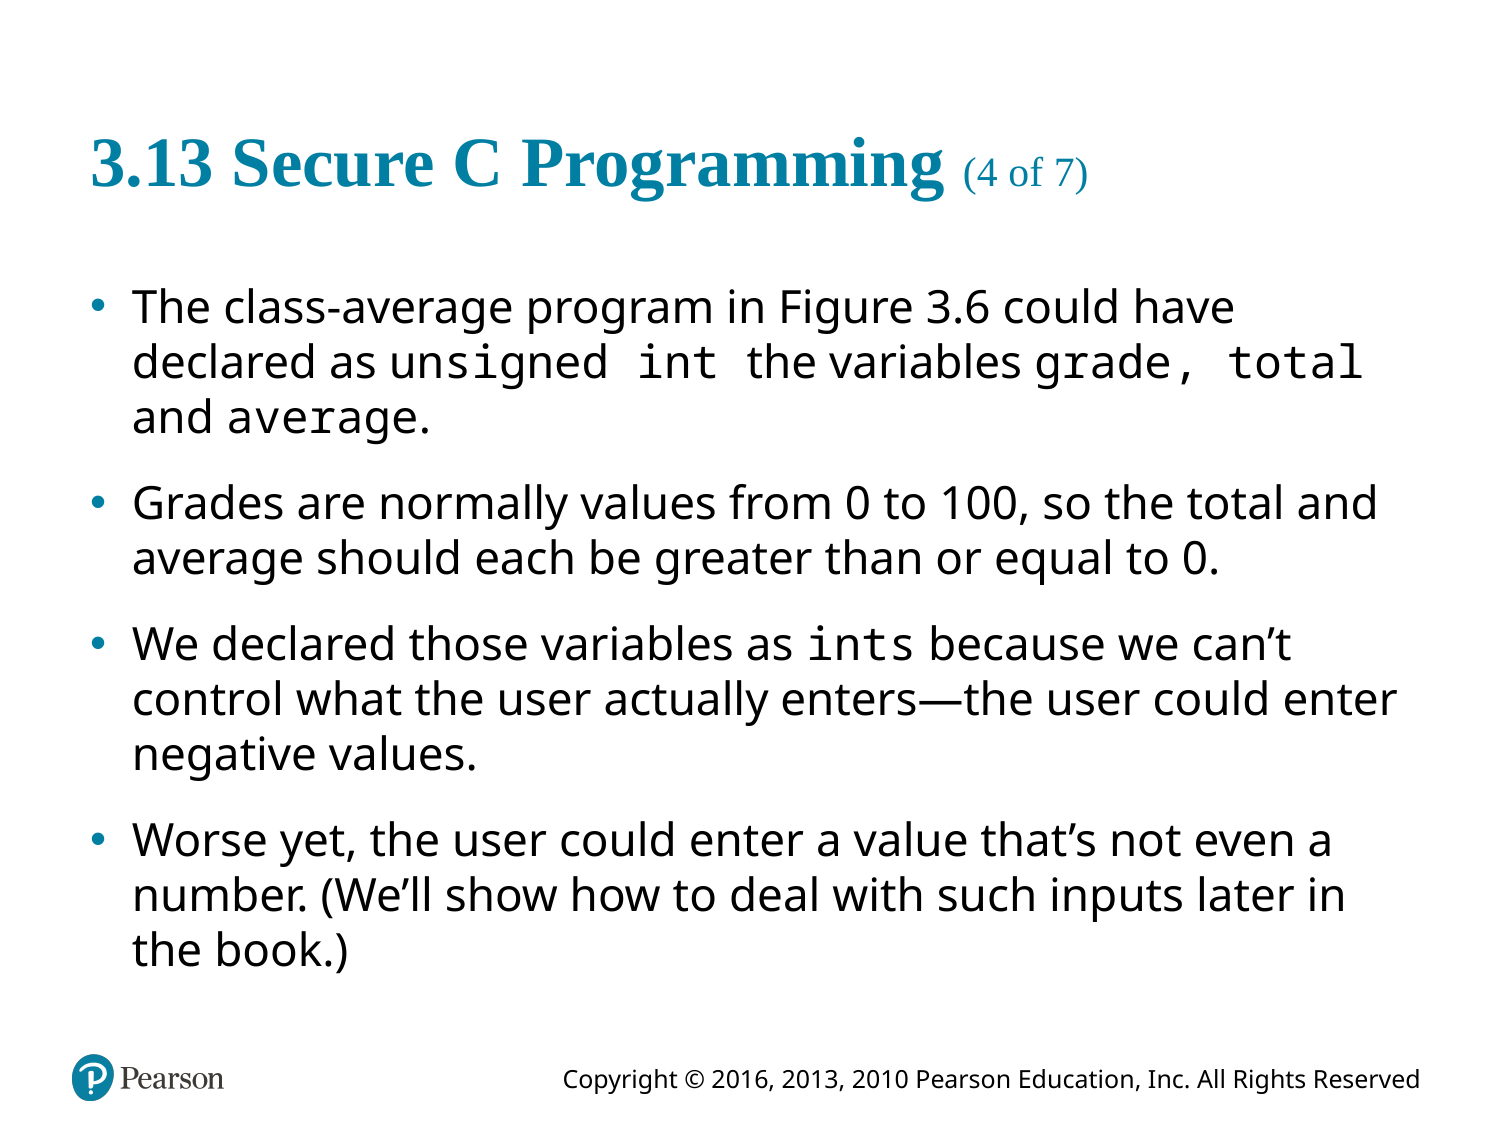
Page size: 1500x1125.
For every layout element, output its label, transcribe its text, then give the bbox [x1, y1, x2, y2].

picture [72, 1054, 88, 1070]
picture [80, 1063, 106, 1088]
picture [72, 1087, 83, 1101]
list The class-average program in Figure 3.6 could have declared as unsigned int the variables grade, total and average. Grades are normally values from 0 to 100, so the total and average should each be greater than or equal to 0. We declared those variables as ints because we can’t control what the user actually enters—the user could enter negative values. Worse yet, the user could enter a value that’s not even a number. (We’ll show how to deal with such inputs later in the book.) [75, 262, 1425, 992]
picture [98, 1054, 224, 1101]
title 3.13 Secure C Programming (4 of 7) [75, 35, 1425, 216]
